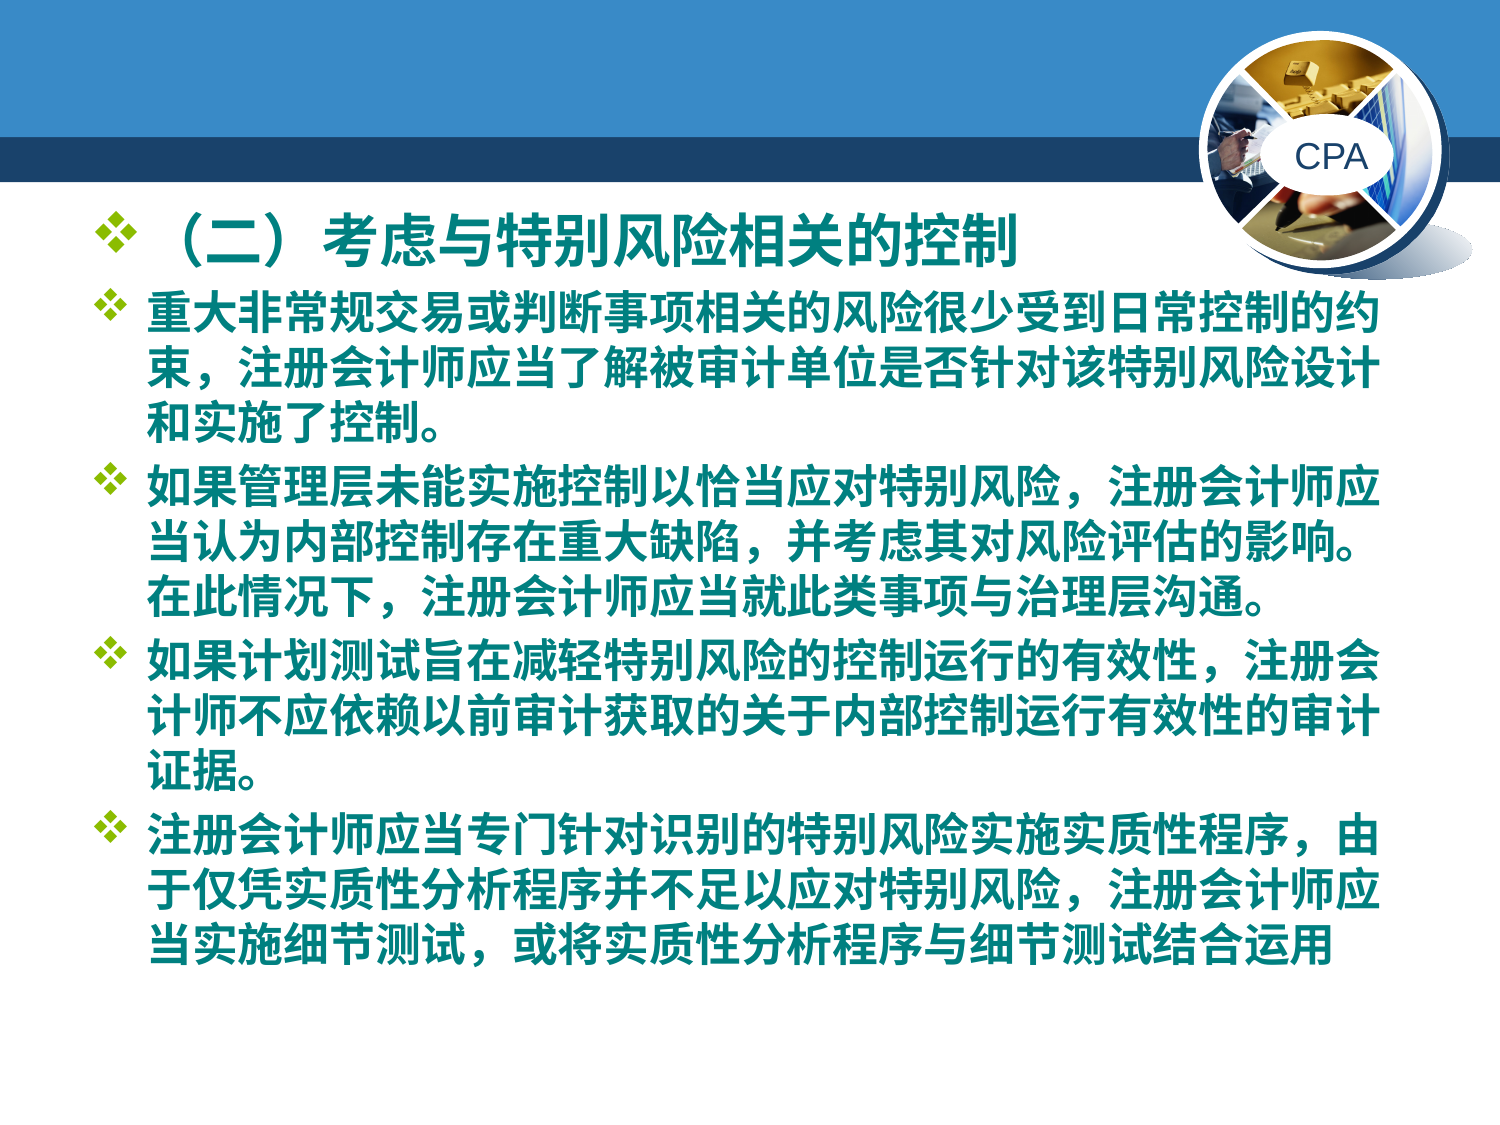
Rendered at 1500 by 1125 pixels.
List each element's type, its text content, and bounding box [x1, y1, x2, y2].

picture [1274, 186, 1316, 196]
picture [1337, 192, 1362, 196]
picture [1354, 73, 1433, 196]
picture [1244, 40, 1394, 119]
picture [1207, 74, 1287, 196]
list （二）考虑与特别风险相关的控制 重大非常规交易或判断事项相关的风险很少受到日常控制的约束，注册会计师应当了解被审计单位是否针对该特别风险设计和实施了控制。 如果管理层未能实施控制以恰当应对特别风险，注册会计师应当认为内部控制存在重大缺陷，并考虑其对风险评估的影响。在此情况下，注册会计师应当就此类事项与治理层沟通。 如果计划测试旨在减轻特别风险的控制运行的有效性，注册会计师不应依赖以前审计获取的关于内部控制运行有效性的审计证据。 注册会计师应当专门针对识别的特别风险实施实质性程序，由于仅凭实质性分析程序并不足以应对特别风险，注册会计师应当实施细节测试，或将实质性分析程序与细节测试结合运用 [74, 196, 1426, 1065]
